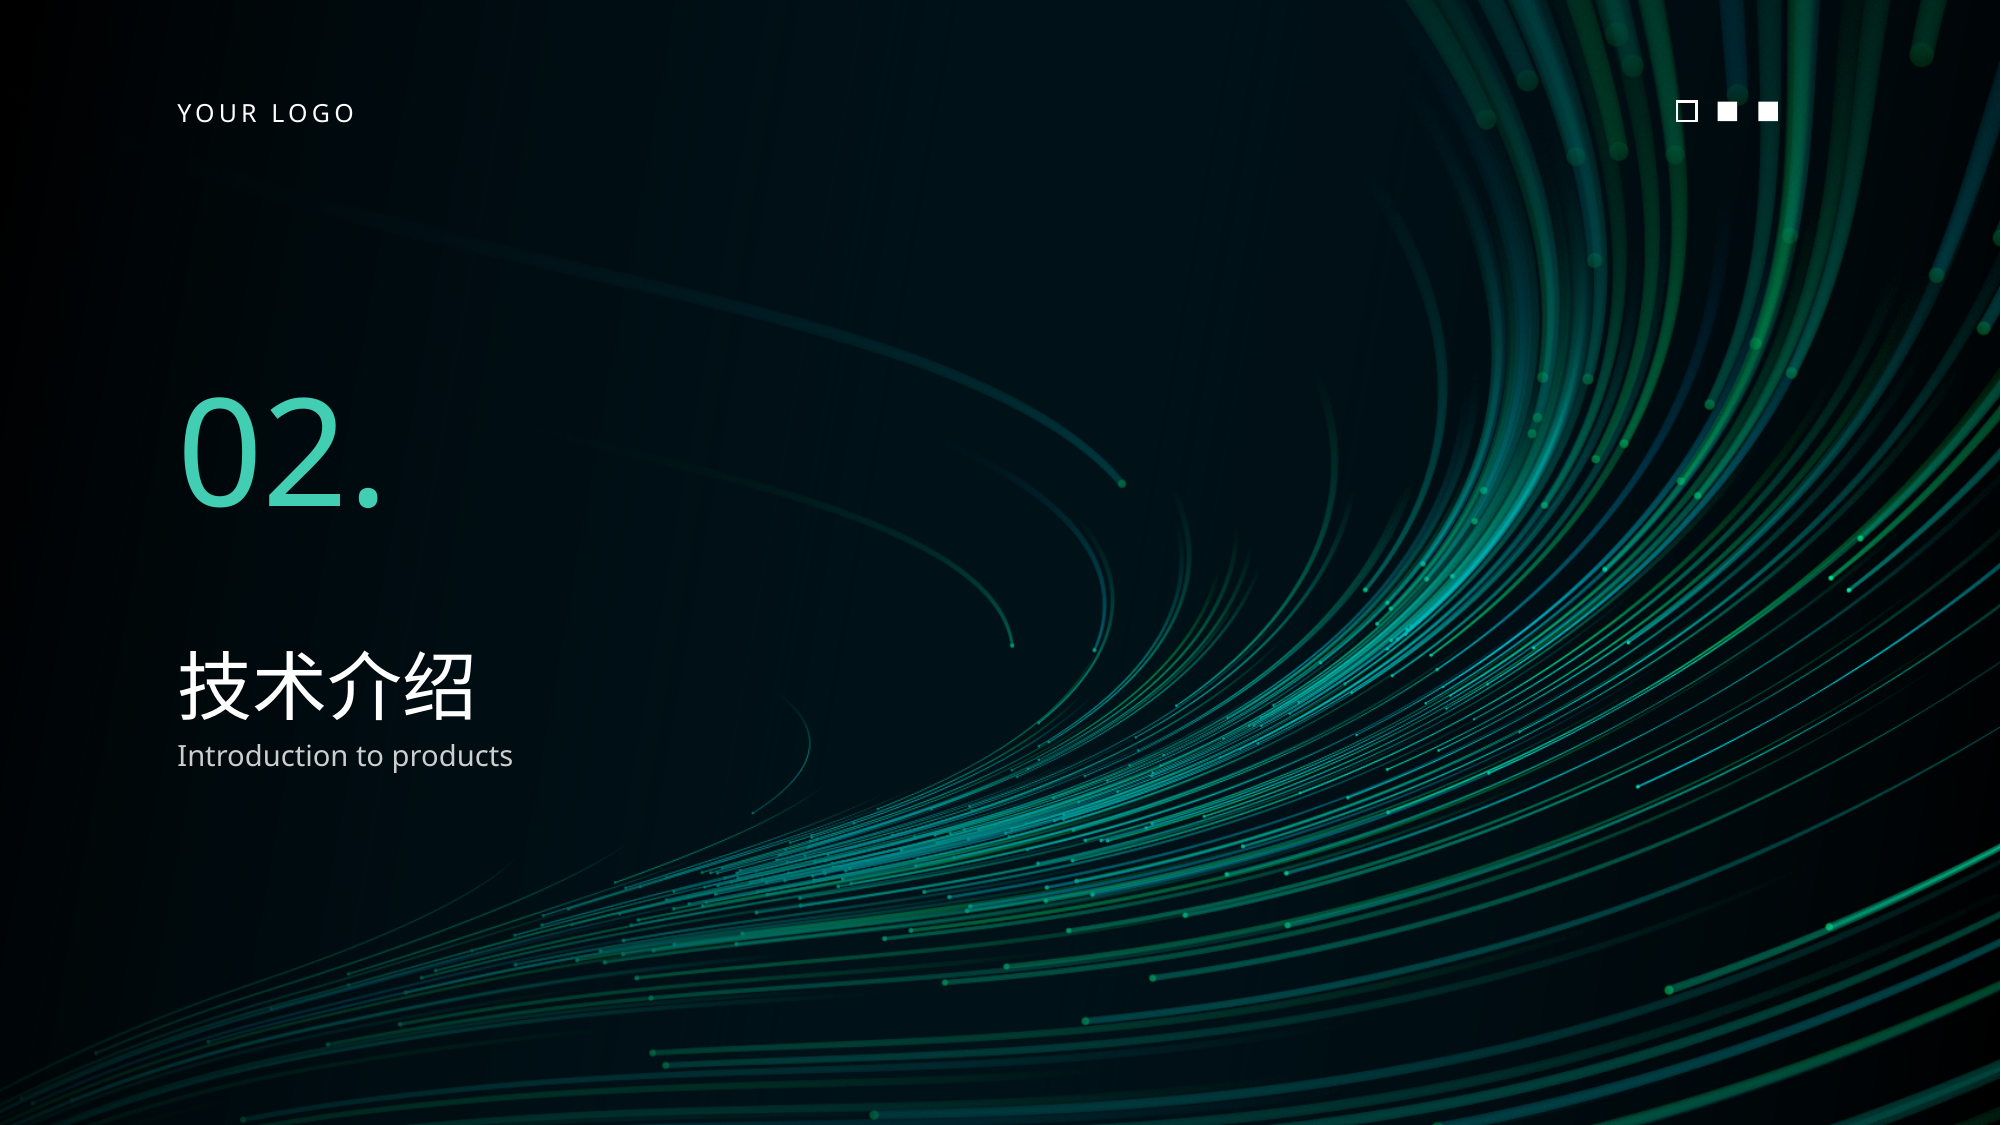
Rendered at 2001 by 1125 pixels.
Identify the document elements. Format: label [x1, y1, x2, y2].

text_box [1676, 101, 1779, 122]
text_box [162, 349, 563, 781]
picture [0, 0, 2000, 1125]
